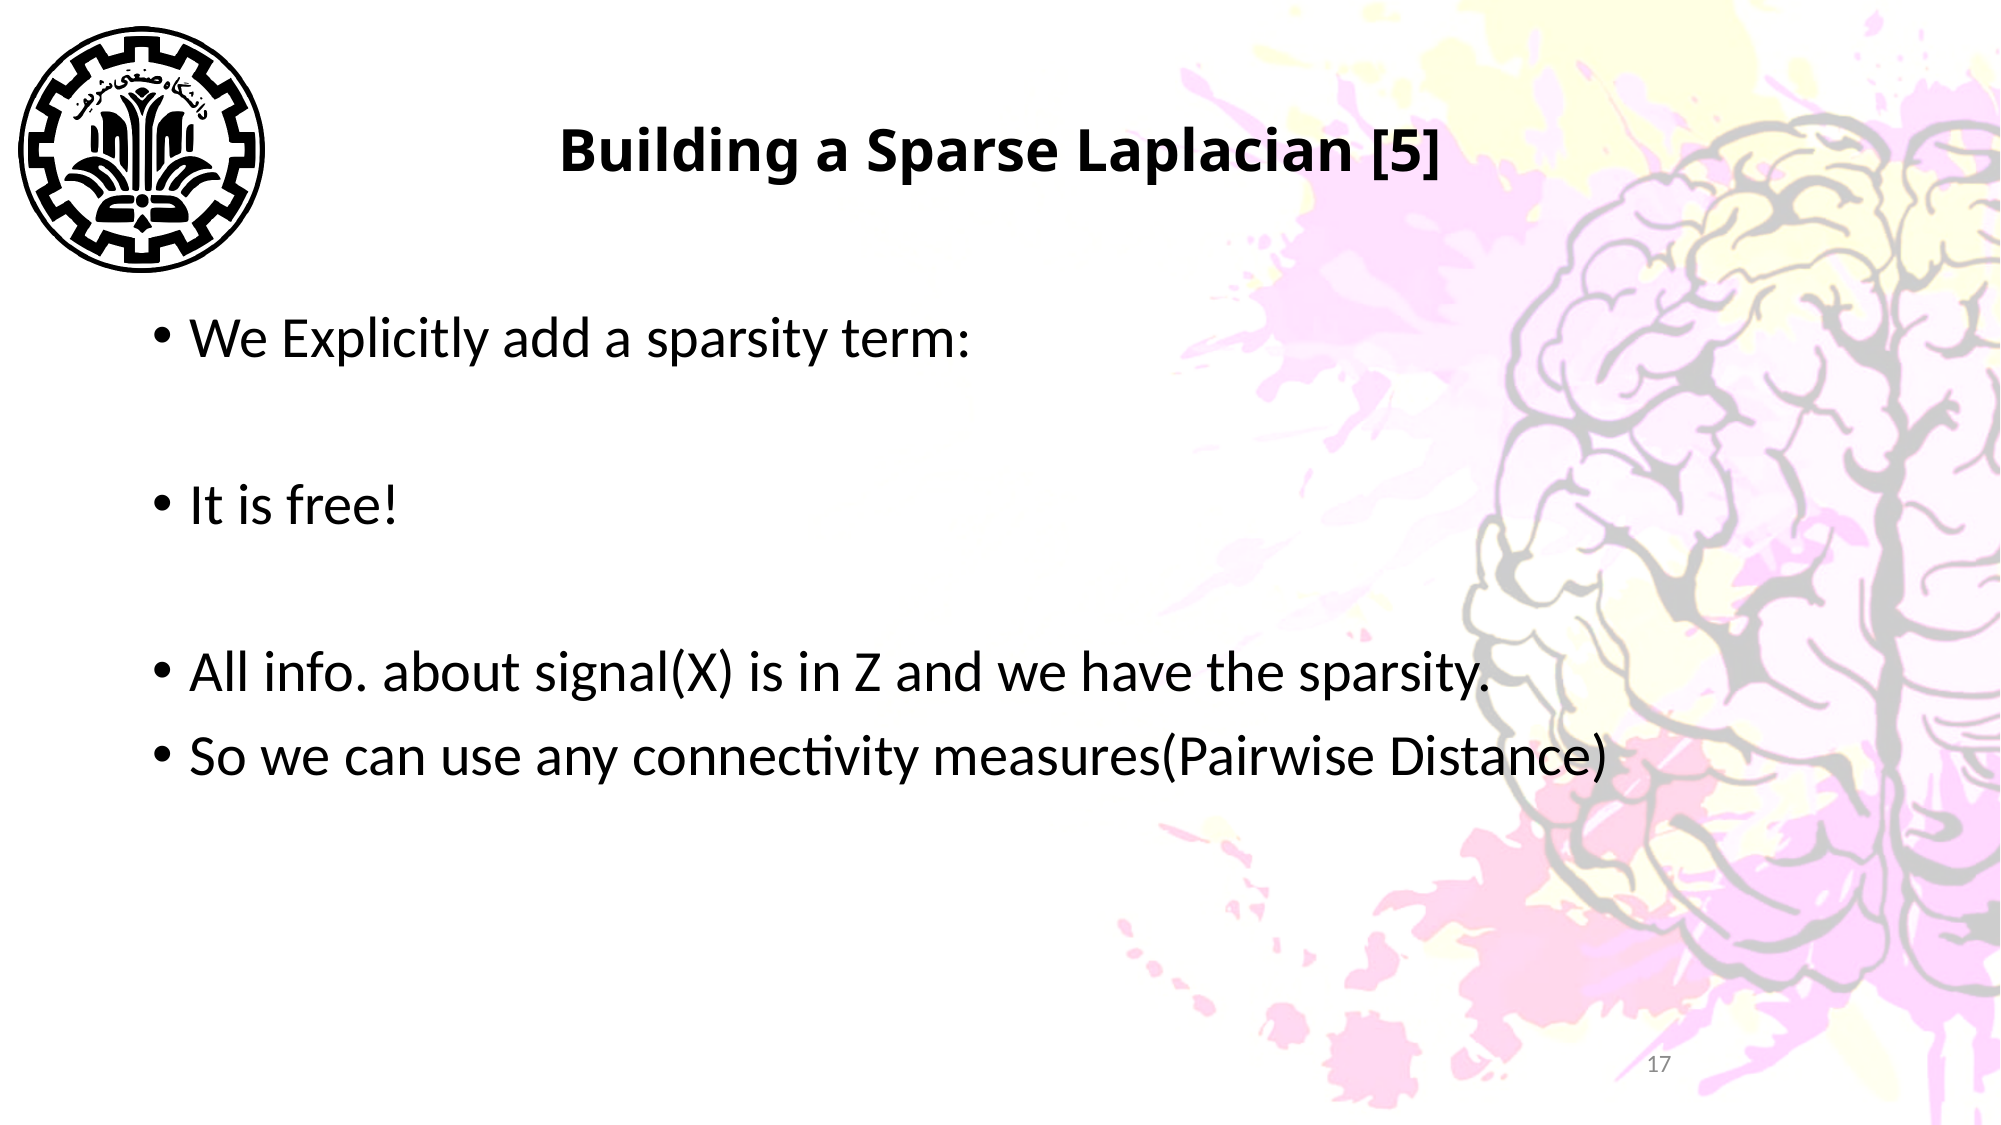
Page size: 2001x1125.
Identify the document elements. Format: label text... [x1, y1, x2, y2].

picture [0, 0, 2001, 1125]
slide_number 17 [1236, 1032, 1687, 1093]
title Building a Sparse Laplacian [5] [265, 105, 1863, 200]
